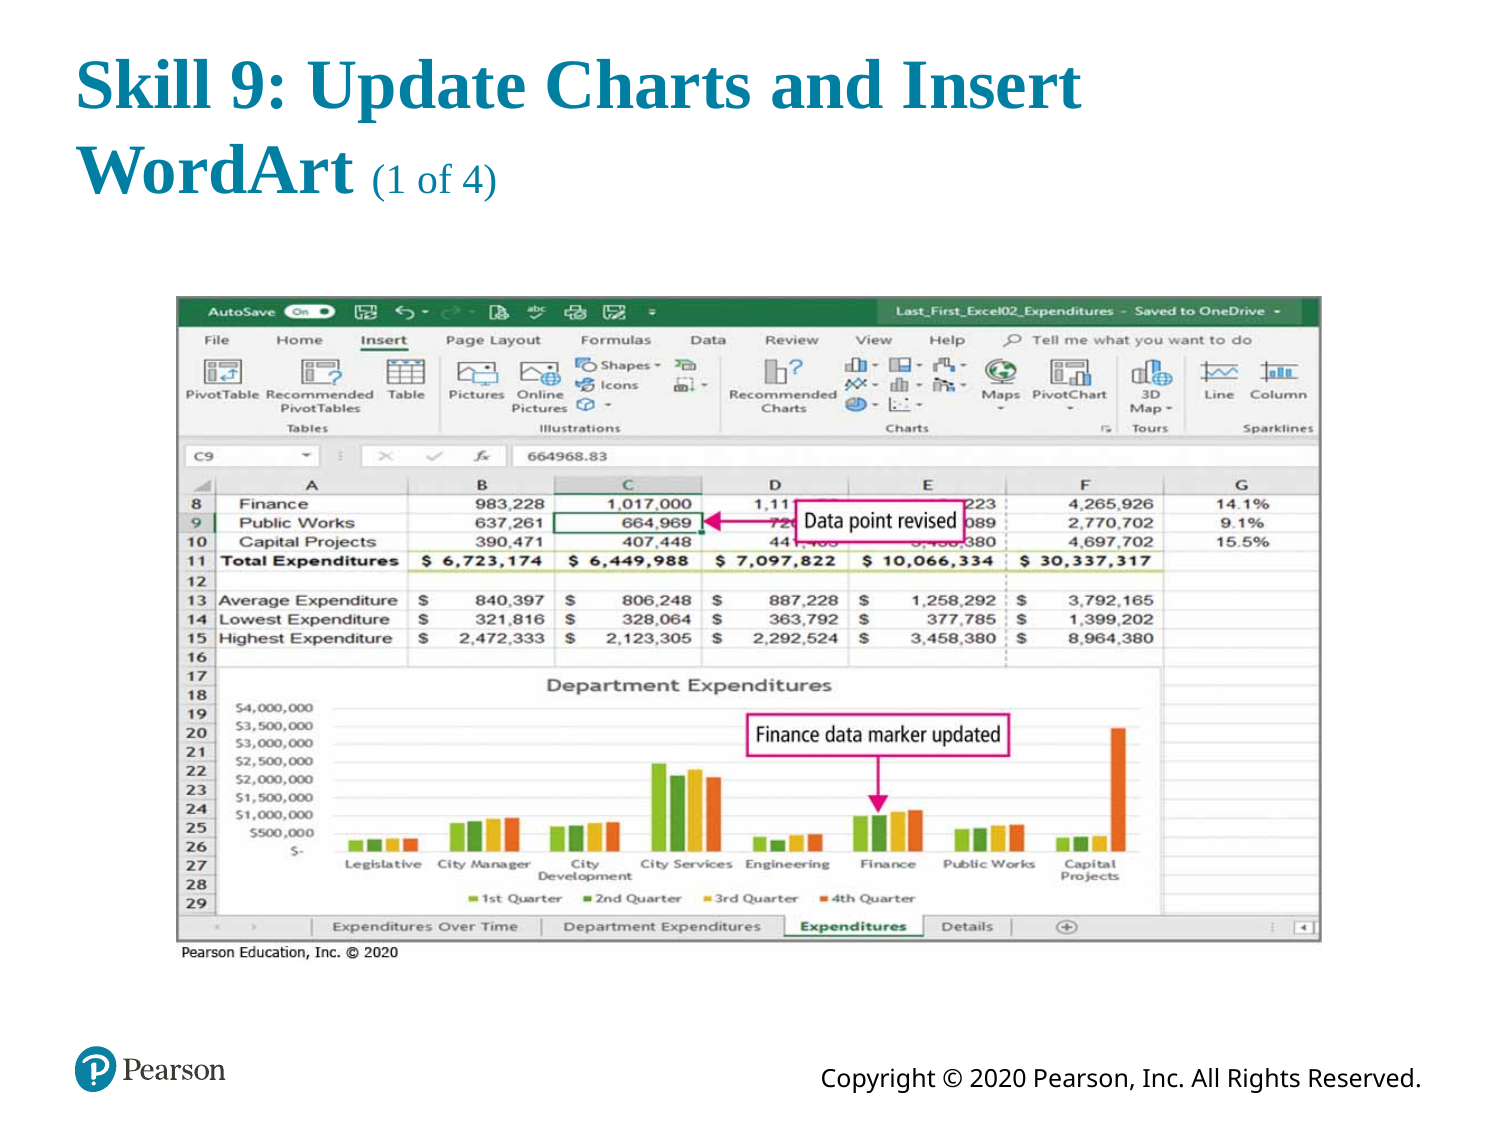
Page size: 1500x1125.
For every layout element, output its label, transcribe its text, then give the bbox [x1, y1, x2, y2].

title Skill 9: Update Charts and Insert WordArt (1 of 4) [75, 37, 1313, 213]
picture [175, 296, 1322, 965]
